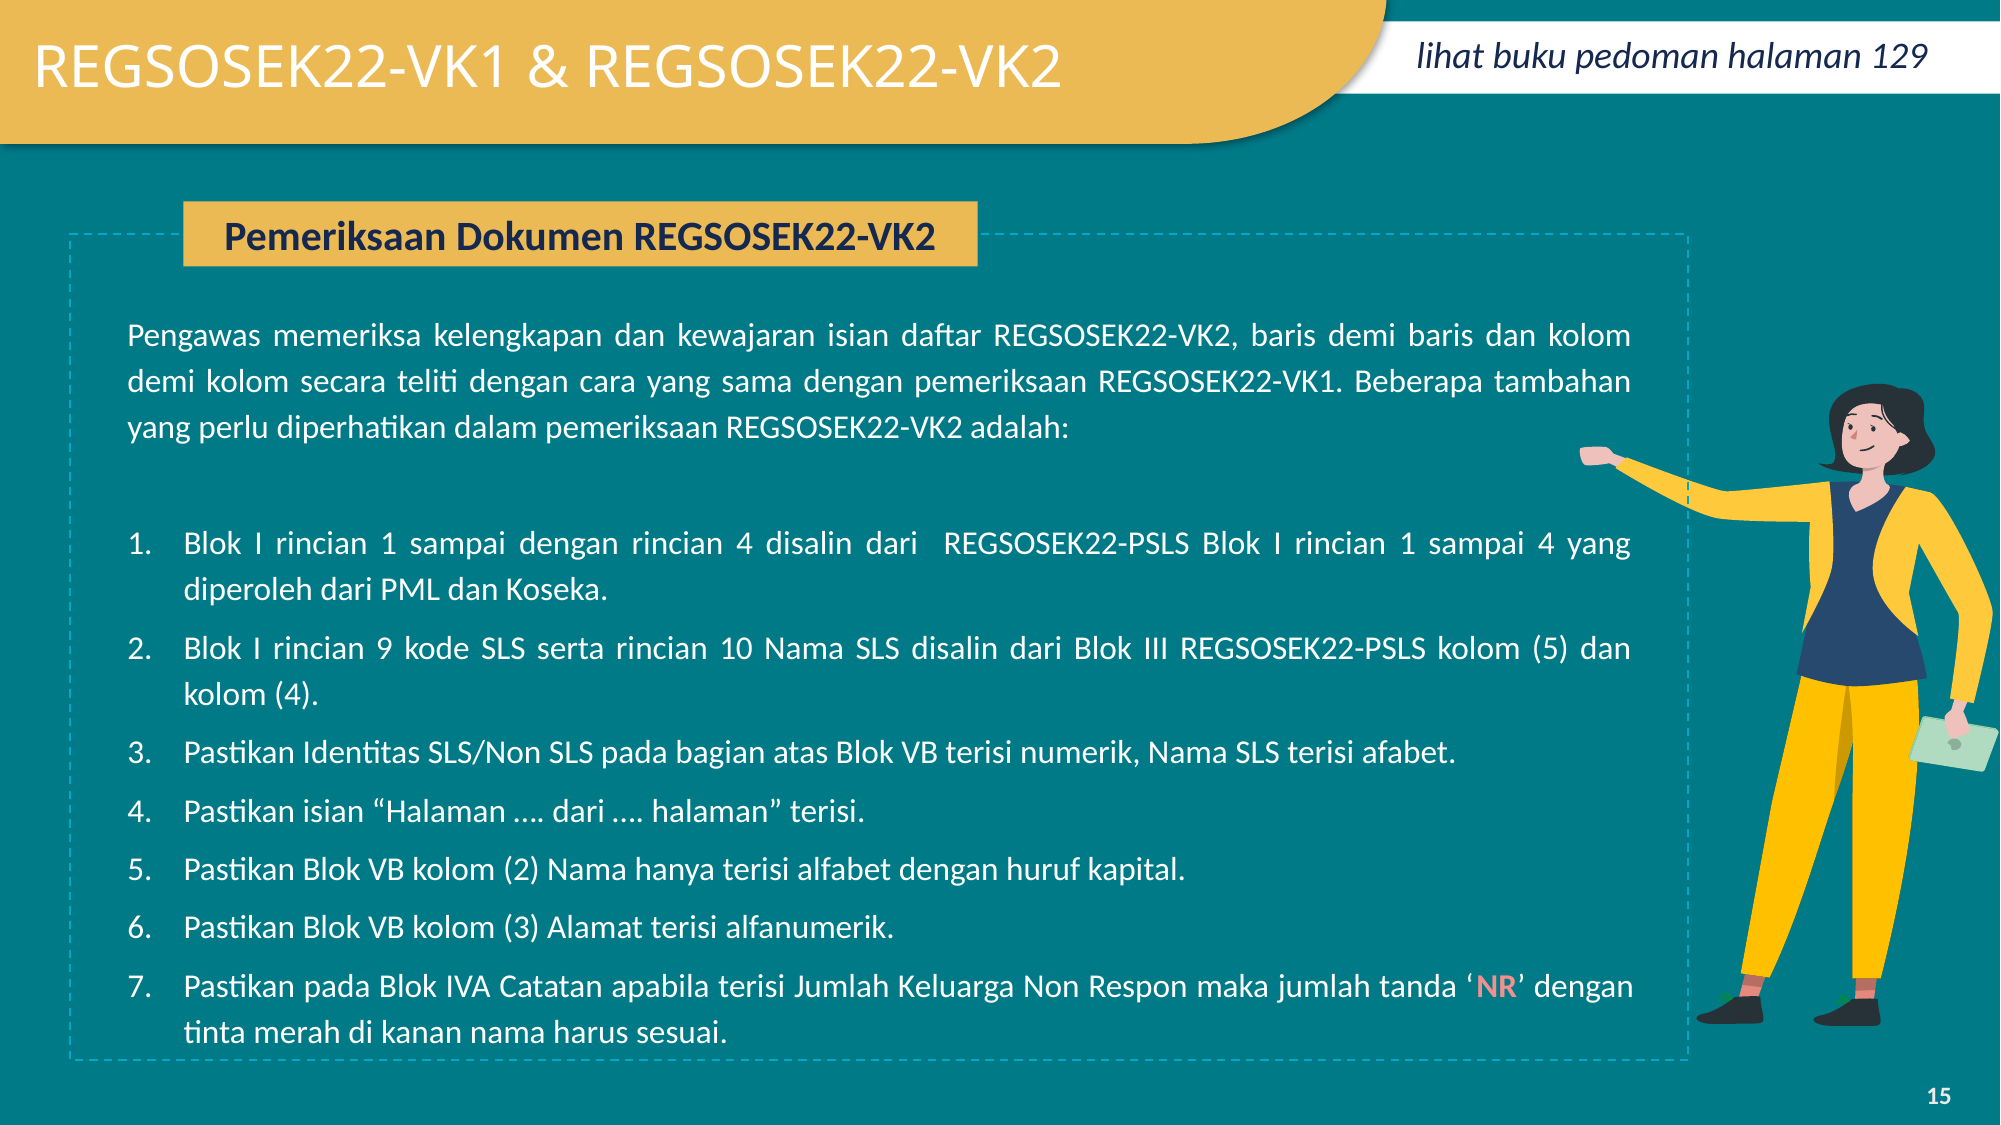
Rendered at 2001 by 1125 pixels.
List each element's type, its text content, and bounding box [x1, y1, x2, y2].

text_box lihat buku pedoman halaman 129 [1401, 23, 1949, 84]
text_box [1692, 383, 1999, 1026]
slide_number ‹#› [1896, 1065, 1968, 1125]
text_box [69, 200, 1689, 1061]
text_box [0, 0, 1387, 144]
text_box REGSOSEK22-VK1 & REGSOSEK22-VK2 [17, 21, 1475, 107]
text_box [1475, 21, 2000, 94]
